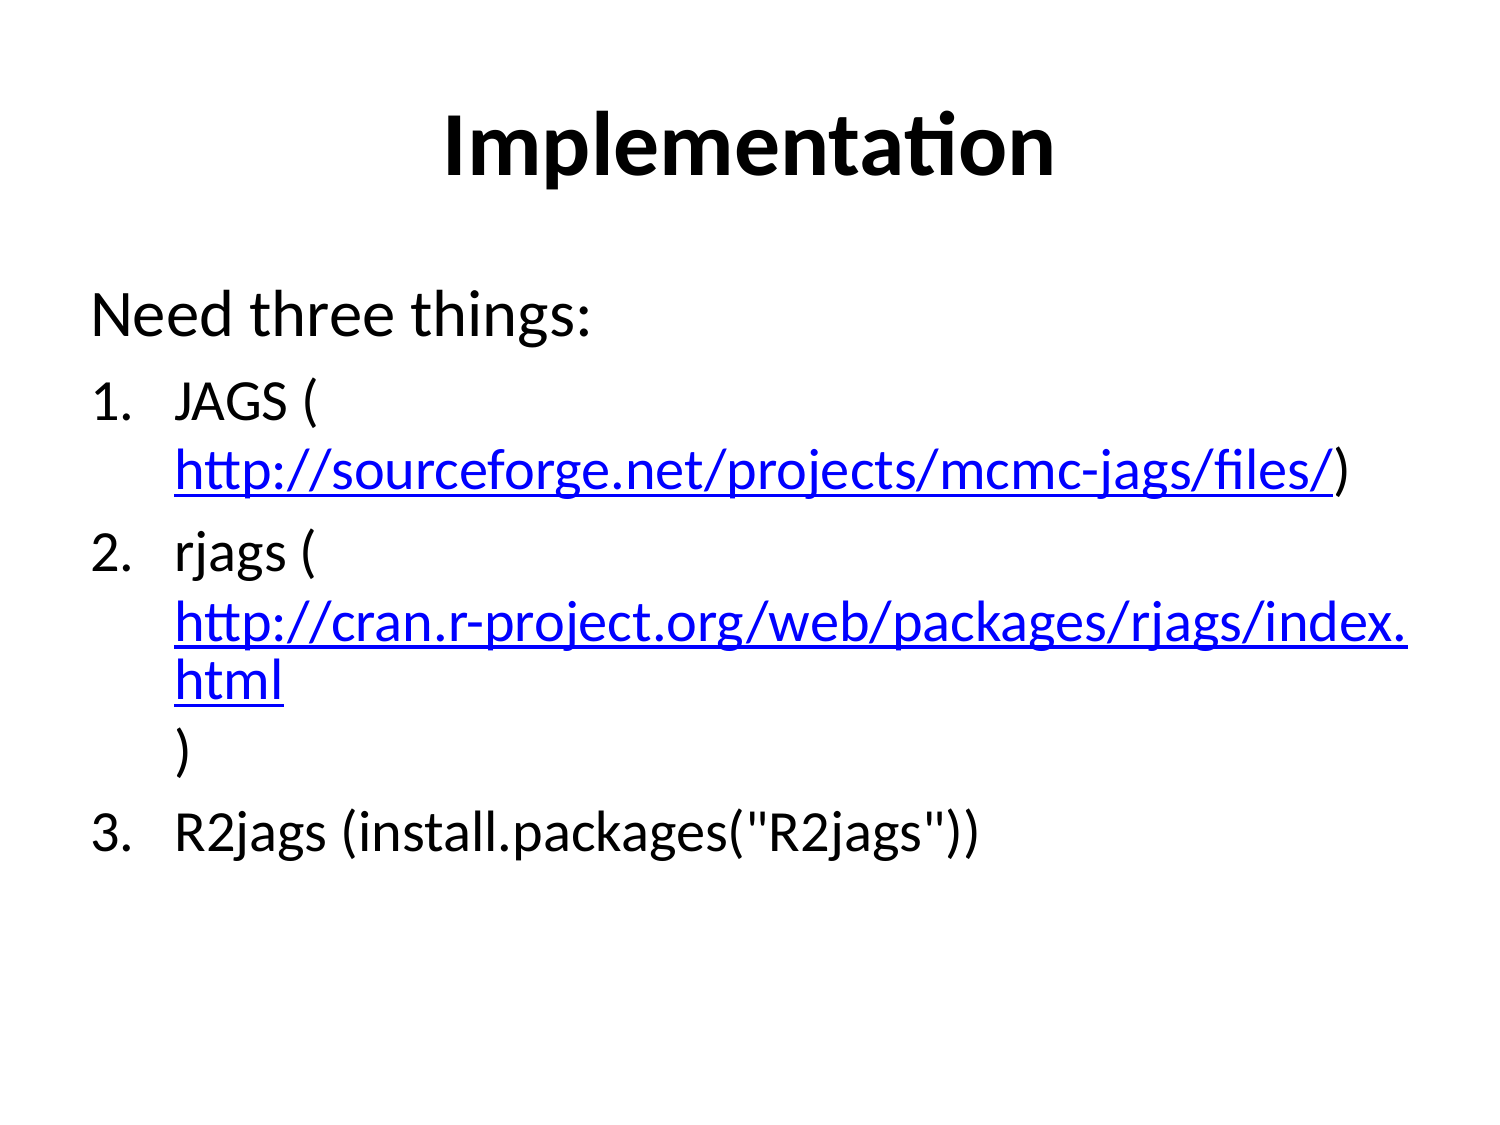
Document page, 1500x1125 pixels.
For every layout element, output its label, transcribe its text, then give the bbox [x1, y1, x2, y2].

list Need three things: JAGS (http://sourceforge.net/projects/mcmc-jags/files/) rjags (http://cran.r-project.org/web/packages/rjags/index.html) R2jags (install.packages("R2jags")) [75, 262, 1425, 1005]
title Implementation [75, 45, 1425, 233]
